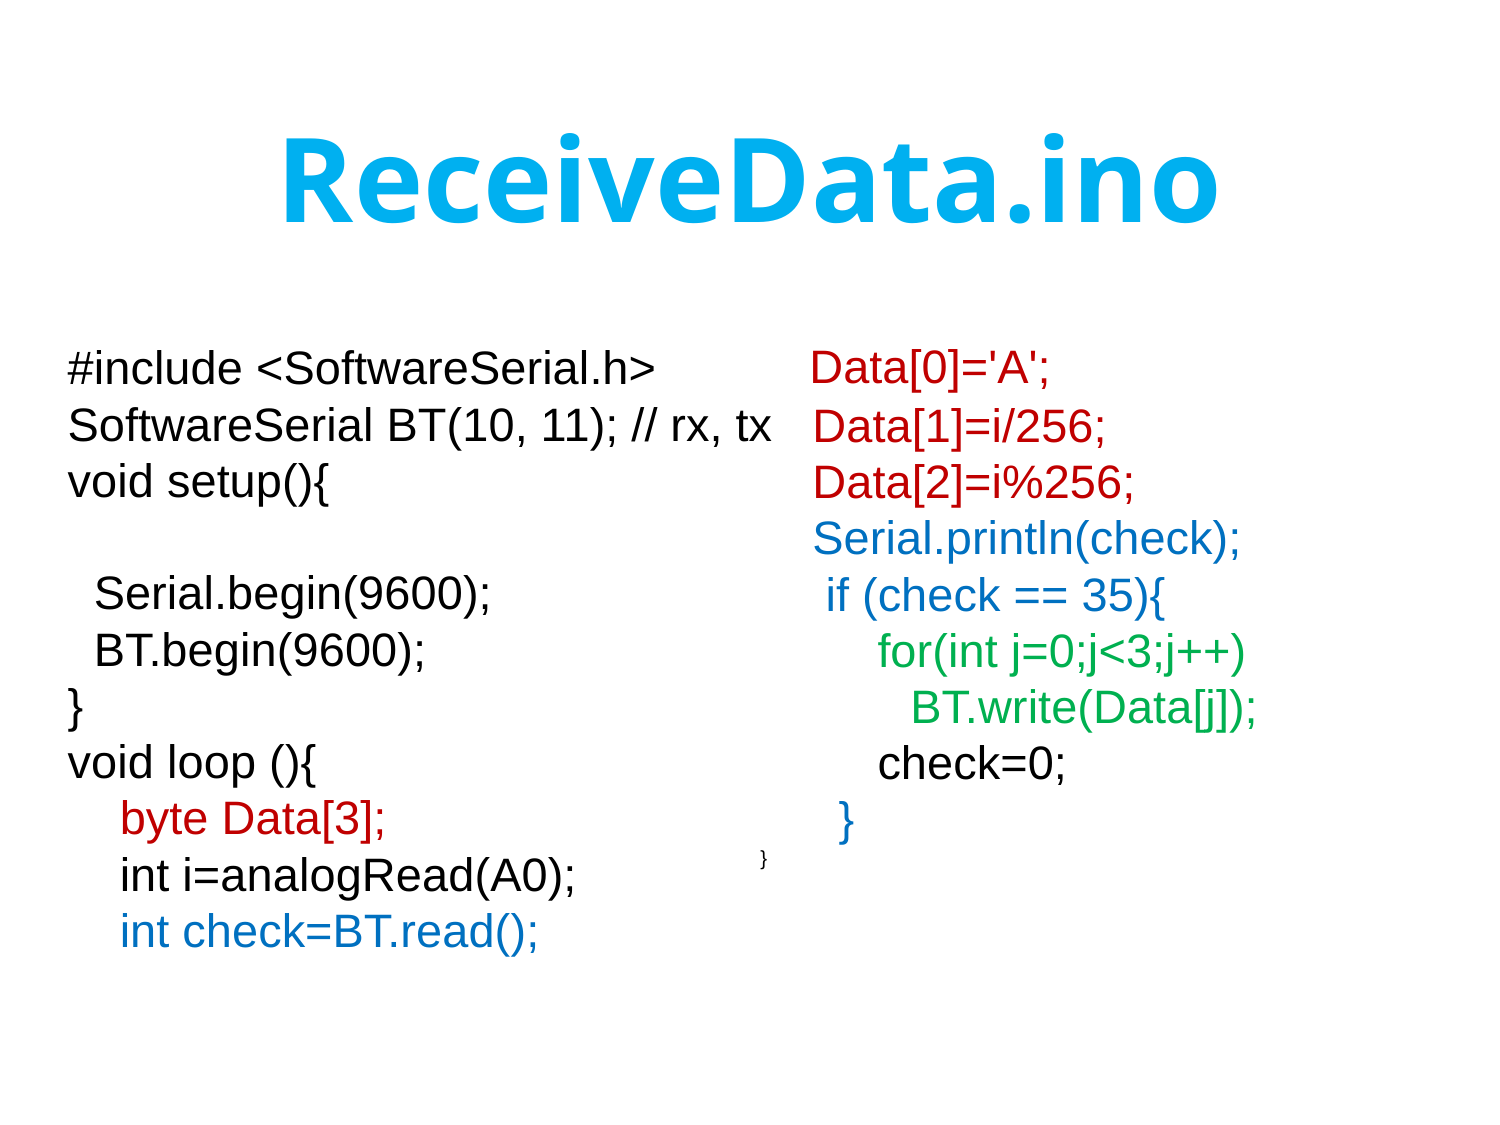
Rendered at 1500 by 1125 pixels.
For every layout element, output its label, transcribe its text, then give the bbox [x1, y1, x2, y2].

text_box #include <SoftwareSerial.h> SoftwareSerial BT(10, 11); // rx, tx void setup(){ Serial.begin(9600); BT.begin(9600); } void loop (){ byte Data[3]; int i=analogRead(A0); int check=BT.read(); [57, 332, 802, 969]
title ReceiveData.ino [109, 51, 1391, 301]
text_box Data[0]='A'; Data[1]=i/256; Data[2]=i%256; Serial.println(check); if (check == 35){ for(int j=0;j<3;j++) BT.write(Data[j]); check=0; } } [749, 320, 1392, 881]
